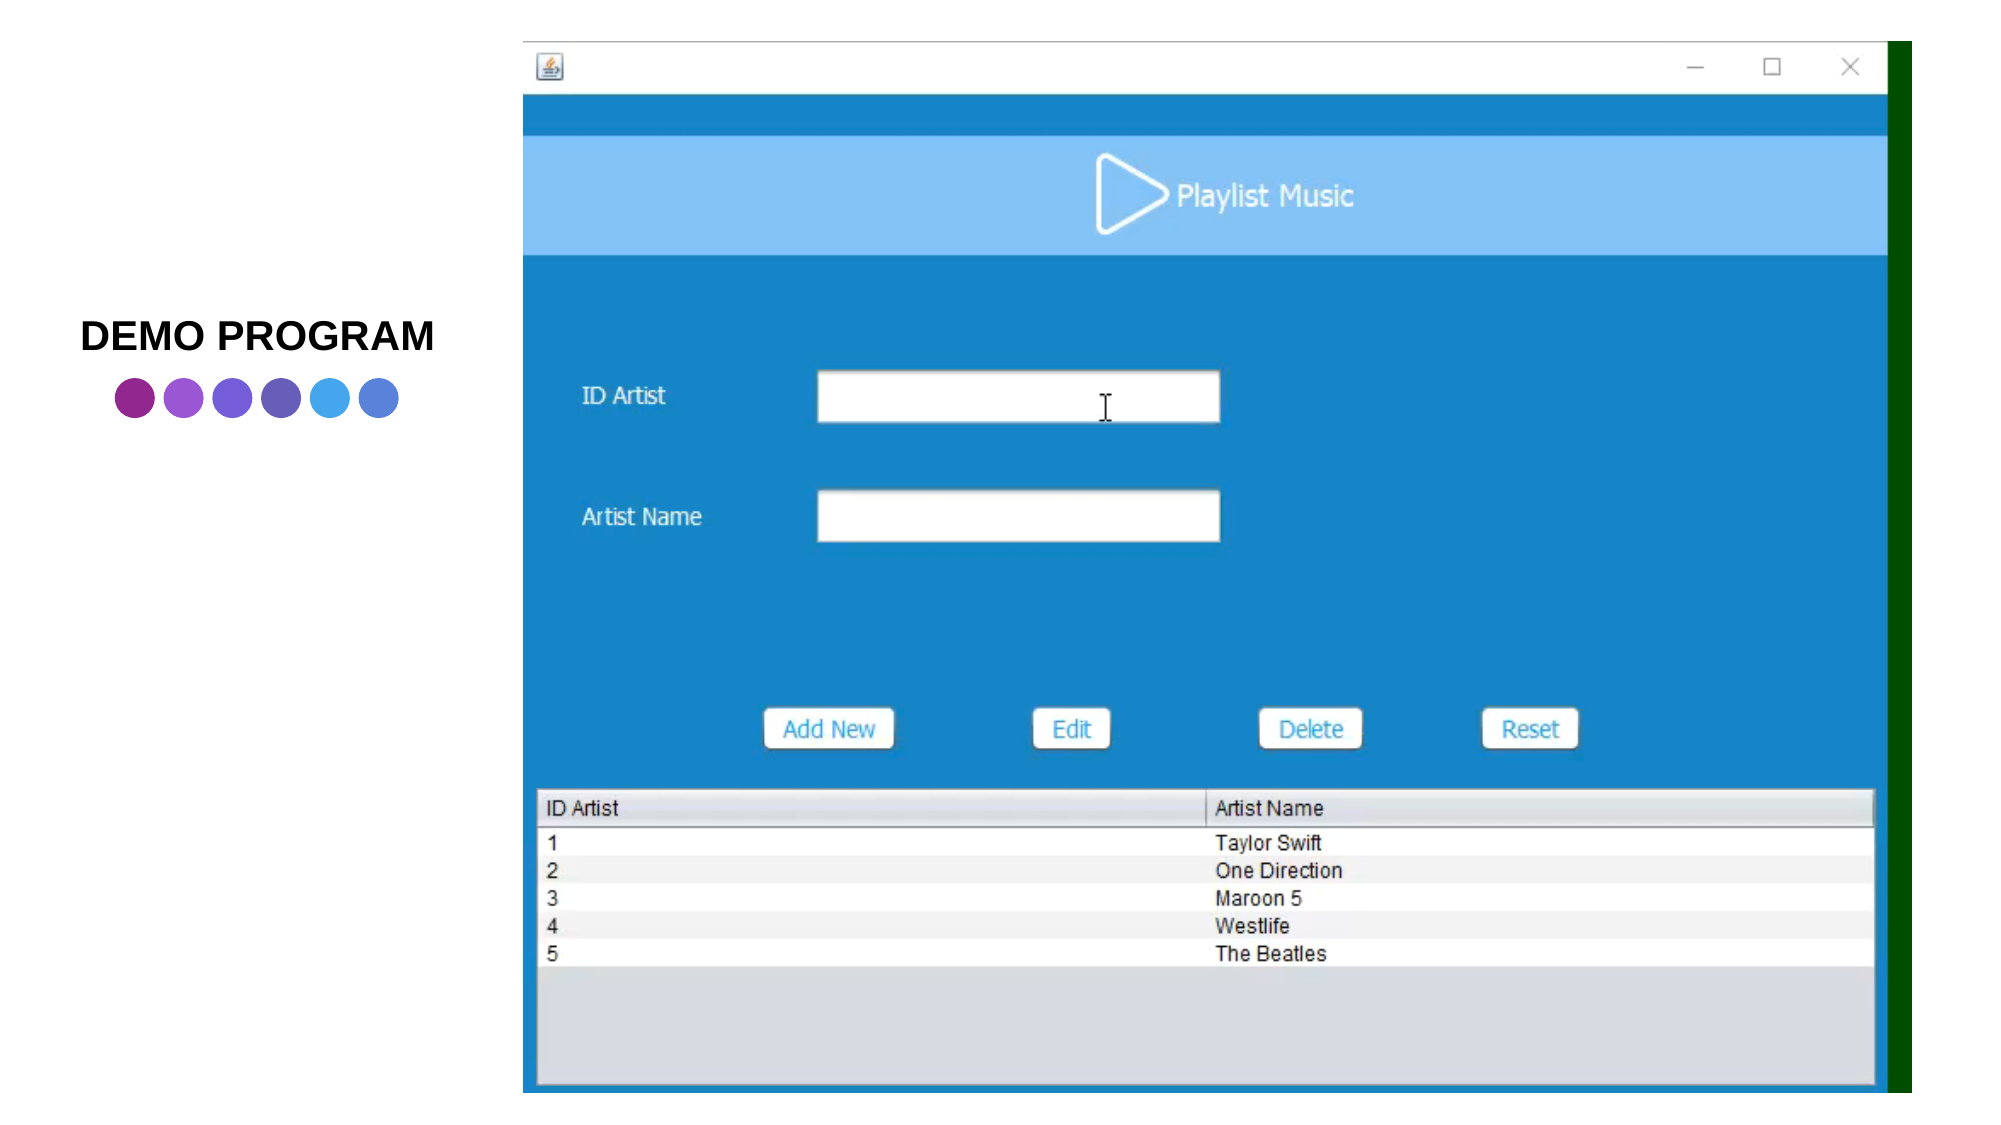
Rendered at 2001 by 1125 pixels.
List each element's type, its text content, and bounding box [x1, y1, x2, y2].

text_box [114, 377, 399, 419]
text_box DEMO PROGRAM [65, 301, 451, 366]
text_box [522, 40, 1912, 1094]
